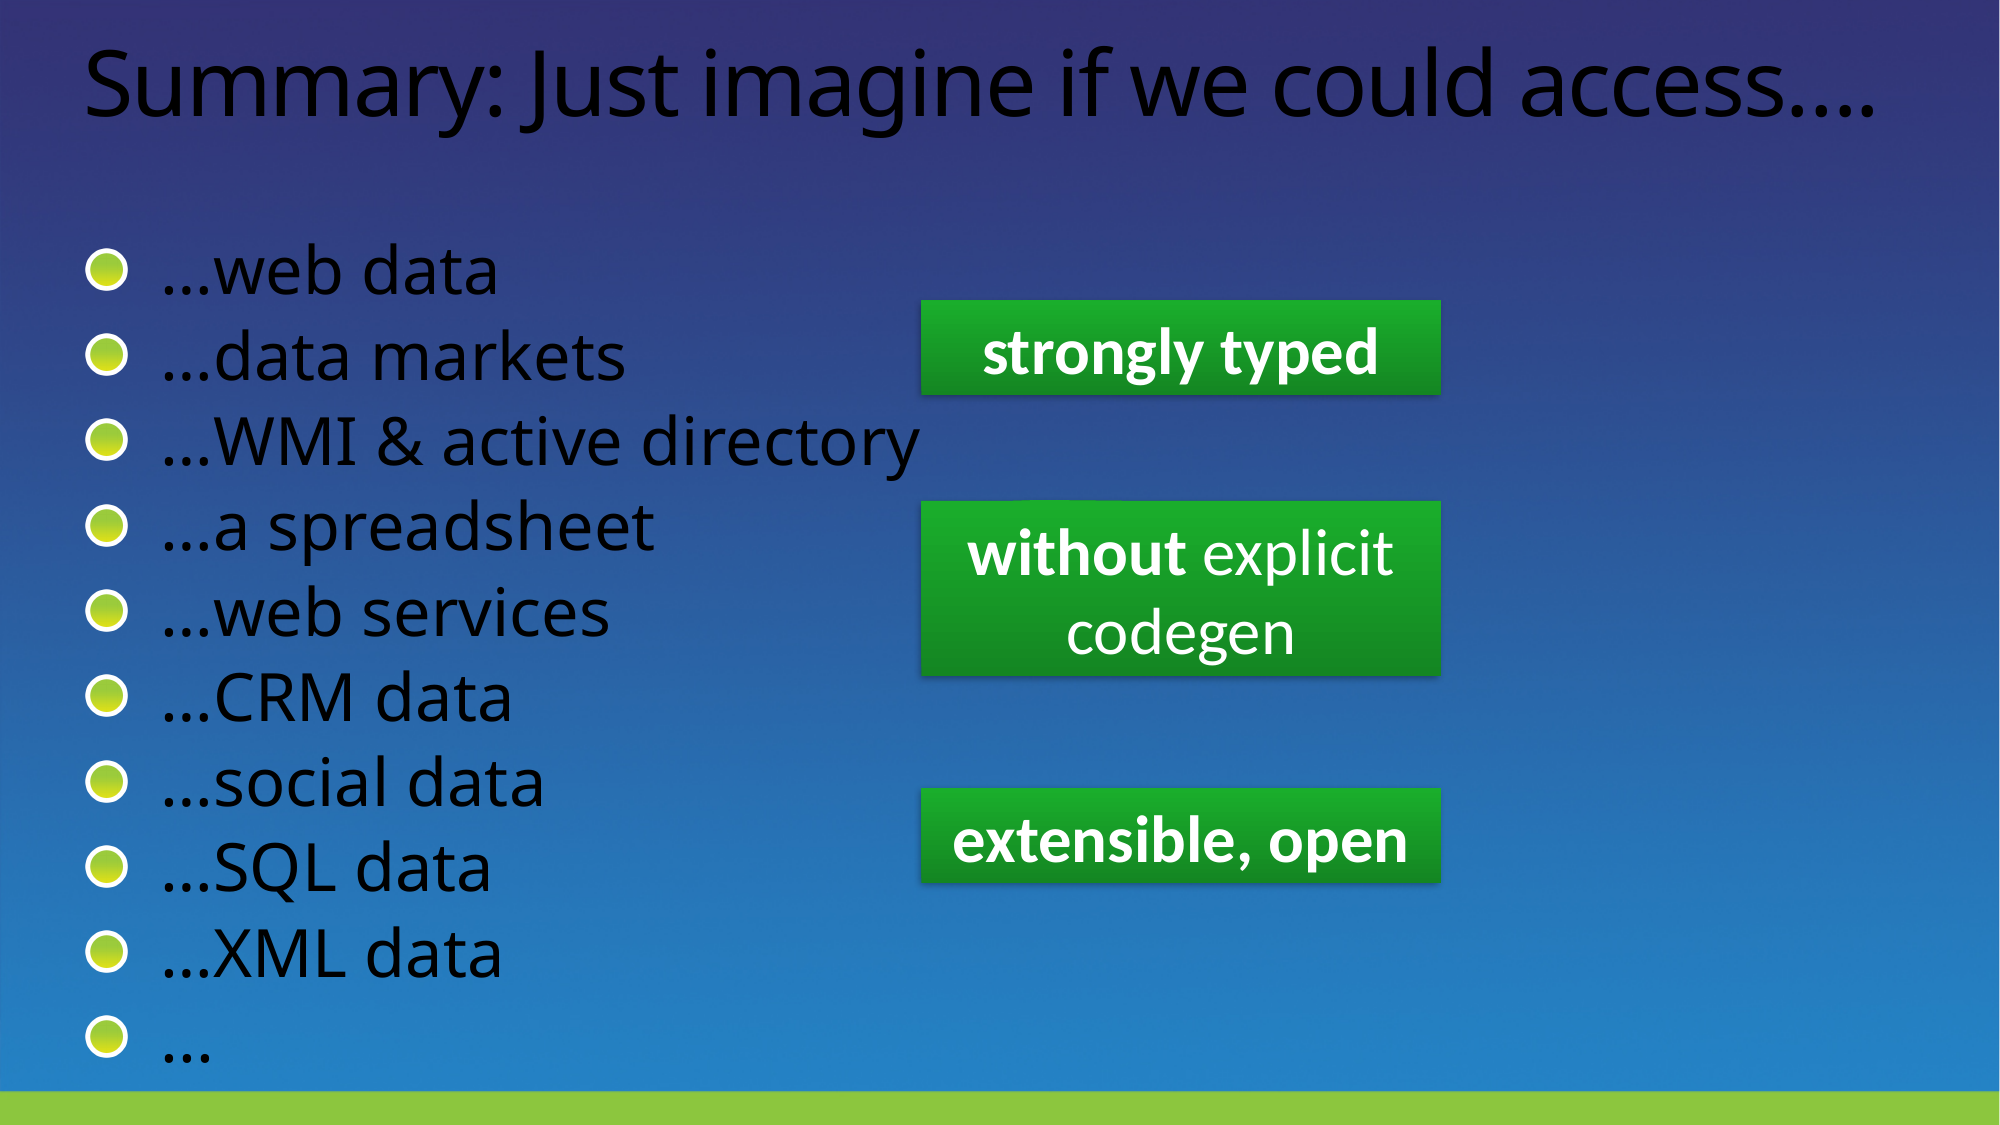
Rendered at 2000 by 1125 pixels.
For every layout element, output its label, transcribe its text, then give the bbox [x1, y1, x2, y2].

picture [0, 0, 2000, 1125]
text_box extensible, open [921, 787, 1442, 884]
text_box strongly typed [921, 299, 1442, 396]
list …web data …data markets …WMI & active directory …a spreadsheet …web services …CRM data …social data …SQL data …XML data ... [85, 237, 1914, 1125]
text_box without explicit codegen [921, 499, 1442, 676]
title Summary: Just imagine if we could access…. [83, 37, 1917, 138]
